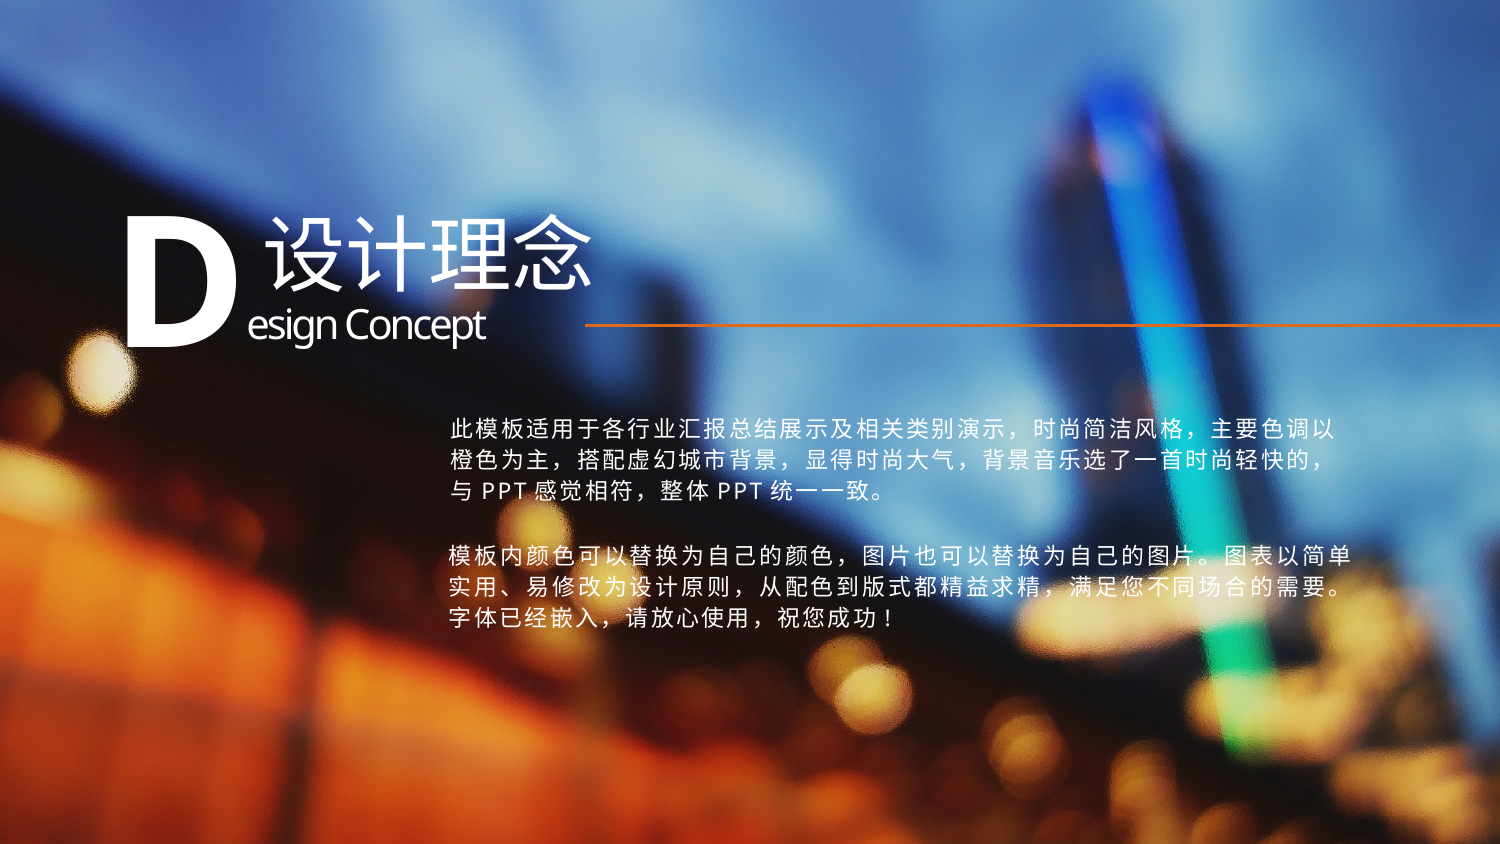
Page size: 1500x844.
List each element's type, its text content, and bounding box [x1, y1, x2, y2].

text_box D [96, 156, 284, 392]
text_box 此模板适用于各行业汇报总结展示及相关类别演示，时尚简洁风格，主要色调以橙色为主，搭配虚幻城市背景，显得时尚大气，背景音乐选了一首时尚轻快的，与PPT感觉相符，整体PPT统一一致。 [435, 402, 1353, 512]
text_box 设计理念 [284, 195, 653, 310]
text_box esign Concept [284, 290, 572, 356]
picture [0, 0, 1500, 844]
text_box 模板内颜色可以替换为自己的颜色，图片也可以替换为自己的图片。图表以简单实用、易修改为设计原则，从配色到版式都精益求精，满足您不同场合的需要。字体已经嵌入，请放心使用，祝您成功! [437, 530, 1370, 639]
